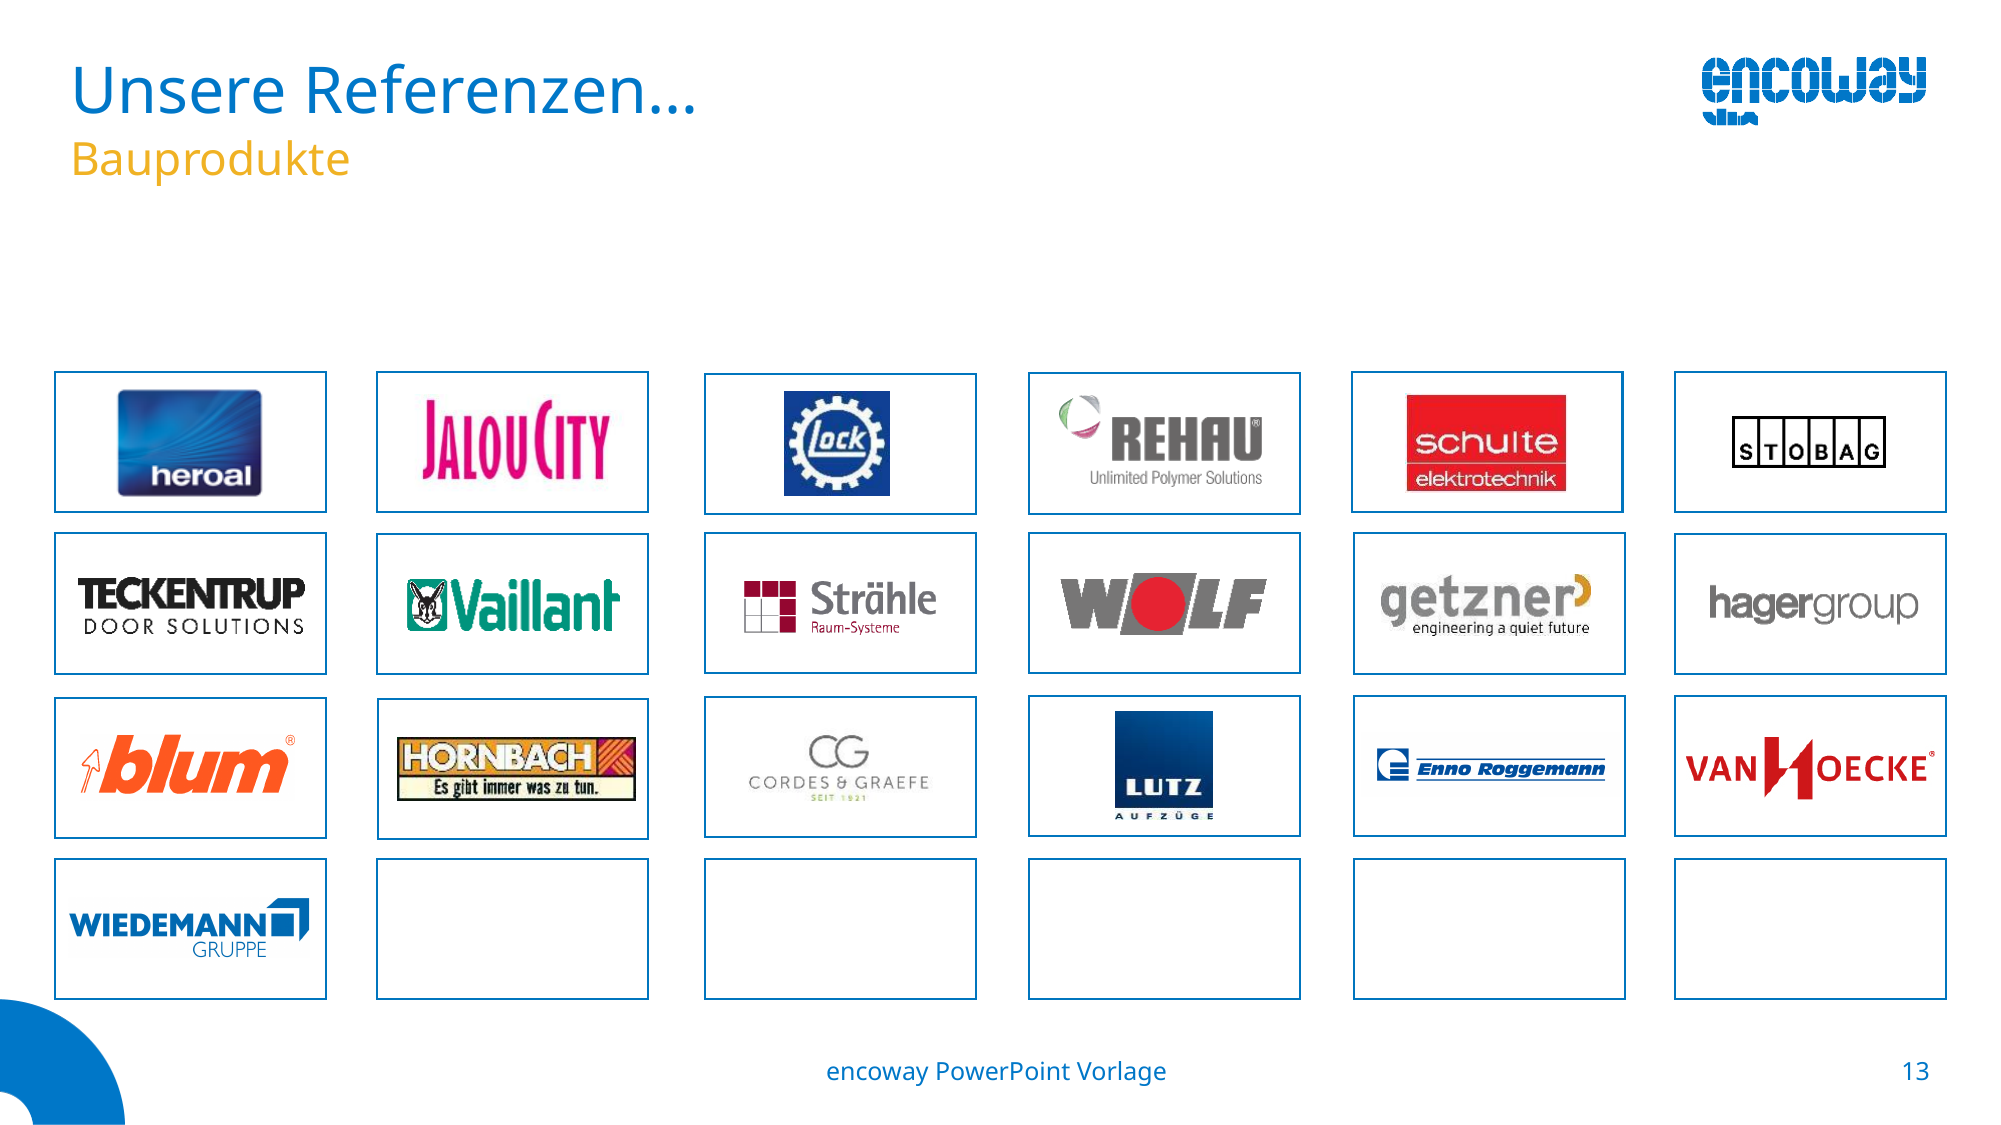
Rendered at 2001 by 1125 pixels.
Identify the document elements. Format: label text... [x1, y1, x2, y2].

picture [399, 394, 633, 495]
picture [1702, 557, 1939, 653]
list Bauprodukte [55, 128, 1665, 202]
picture [739, 580, 941, 638]
picture [704, 858, 976, 999]
picture [0, 999, 125, 1125]
picture [1353, 858, 1625, 999]
picture [1028, 858, 1300, 999]
picture [77, 575, 307, 638]
picture [1112, 705, 1216, 825]
picture [405, 575, 626, 638]
picture [1400, 384, 1579, 497]
picture [1674, 858, 1945, 999]
picture [1051, 389, 1276, 490]
picture [781, 389, 894, 499]
picture [391, 733, 640, 807]
picture [77, 730, 298, 807]
picture [1686, 695, 1958, 836]
picture [1349, 695, 1621, 836]
picture [716, 704, 962, 832]
slide_number 12 [1495, 1042, 1945, 1103]
title Unsere Referenzen… [55, 50, 1045, 128]
picture [57, 858, 329, 999]
picture [105, 378, 281, 503]
picture [1727, 411, 1892, 474]
picture [1377, 574, 1591, 636]
footer encoway PowerPoint Vorlage [662, 1042, 1338, 1103]
picture [377, 859, 651, 1000]
picture [1055, 561, 1267, 647]
picture [1702, 57, 1926, 127]
